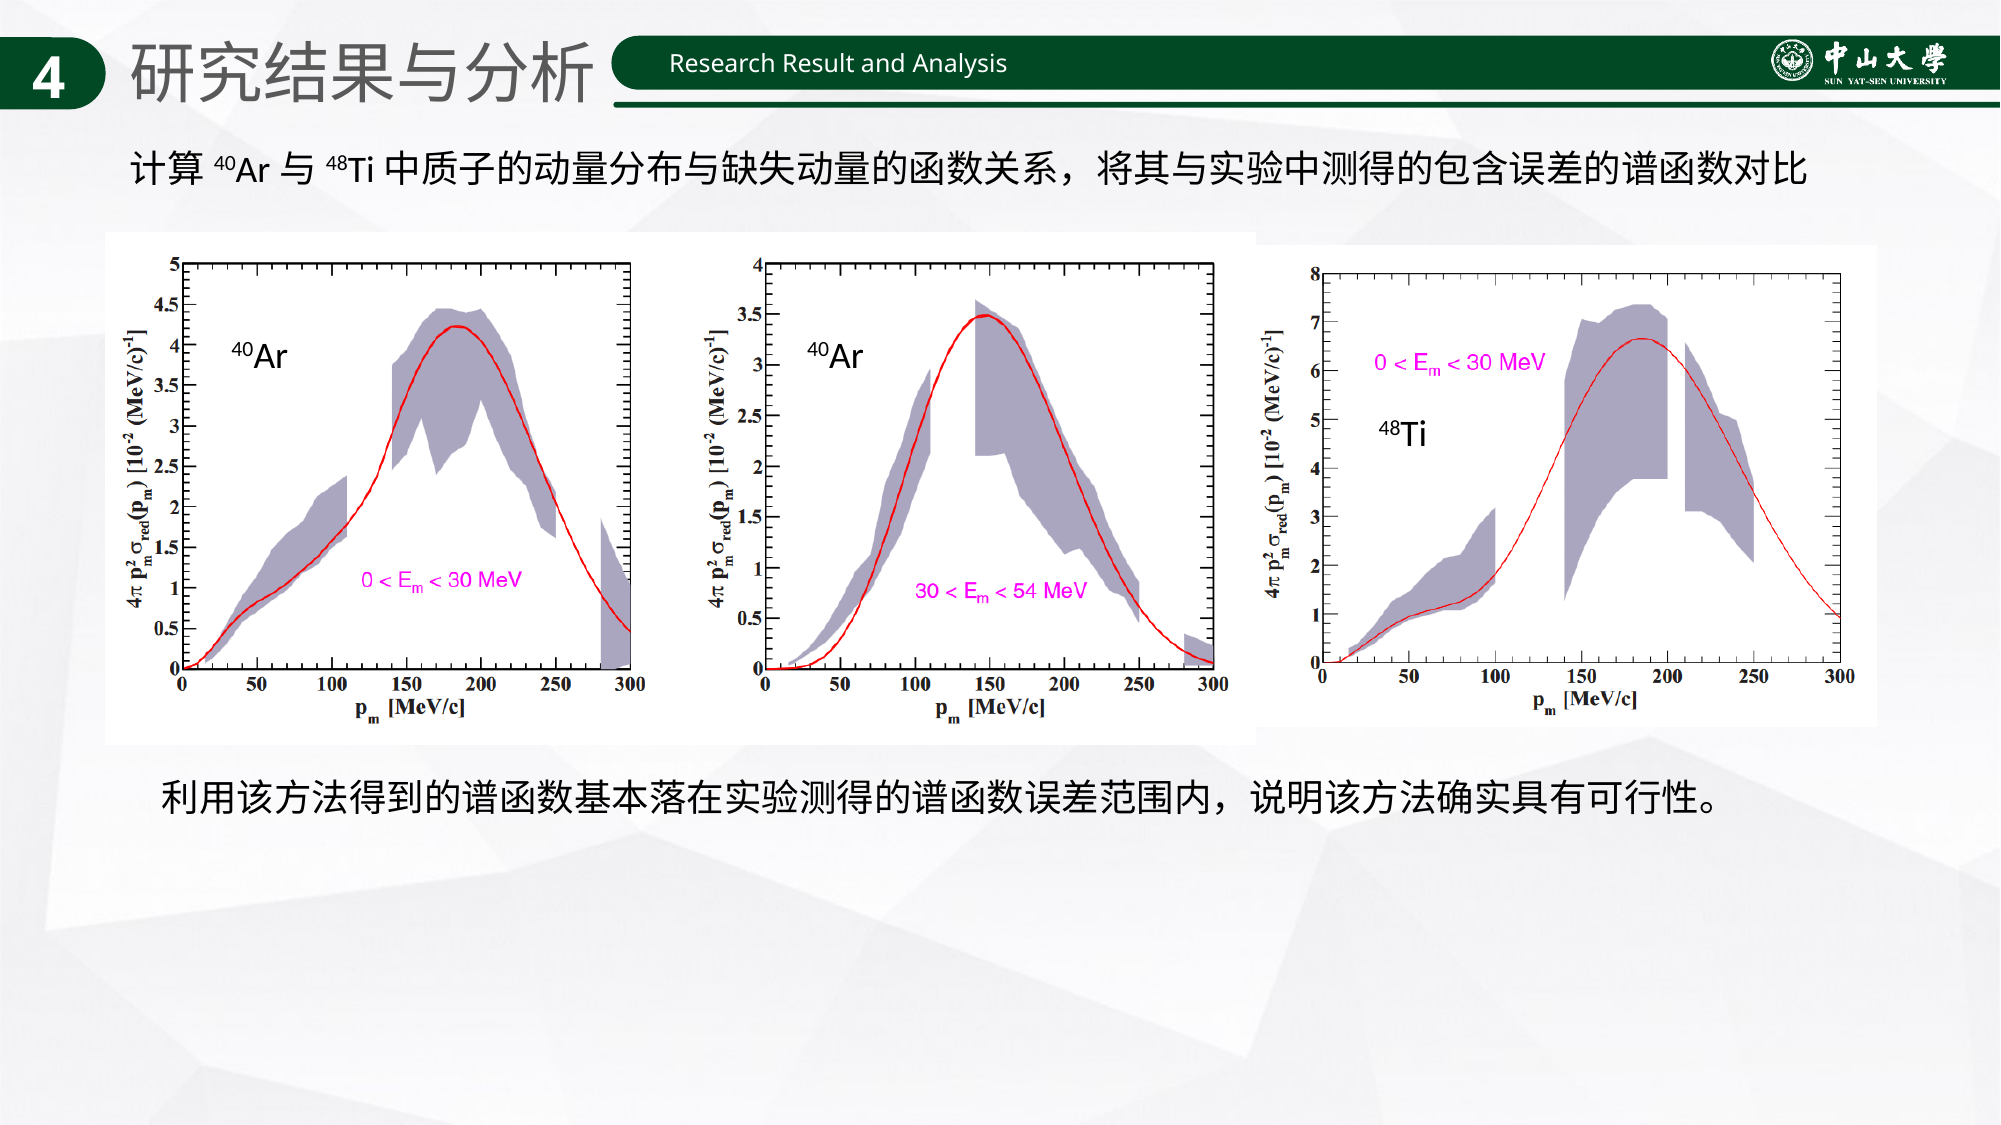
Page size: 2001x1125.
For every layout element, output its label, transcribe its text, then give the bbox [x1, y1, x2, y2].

text_box 利用该方法得到的谱函数基本落在实验测得的谱函数误差范围内，说明该方法确实具有可行性。 [147, 766, 1770, 826]
picture [0, 0, 2001, 1125]
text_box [611, 35, 2000, 108]
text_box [0, 33, 106, 119]
text_box 计算40Ar与48Ti中质子的动量分布与缺失动量的函数关系，将其与实验中测得的包含误差的谱函数对比 [114, 137, 1853, 197]
text_box 研究结果与分析 [114, 23, 612, 119]
